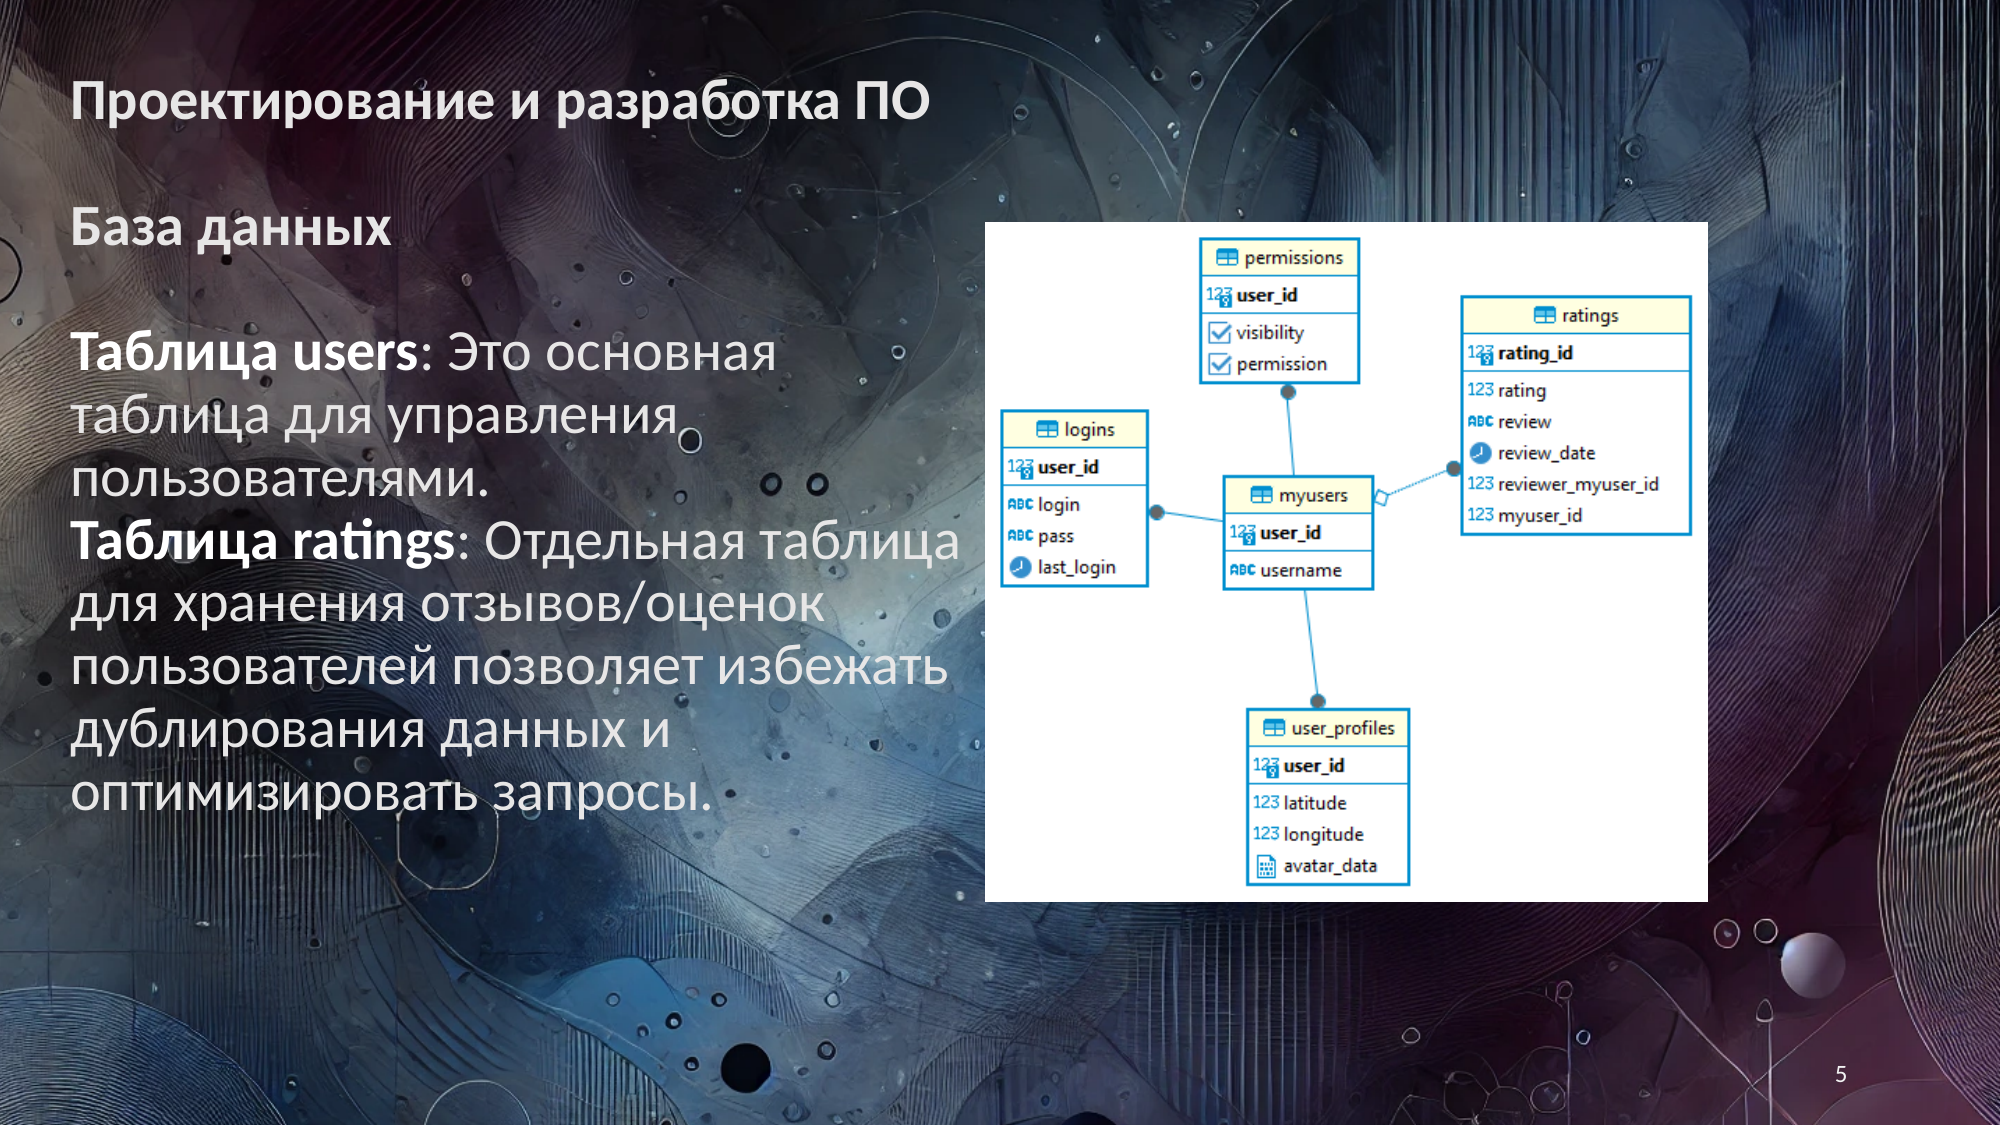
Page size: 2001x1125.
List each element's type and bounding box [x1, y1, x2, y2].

picture [985, 222, 1708, 902]
list [0, 0, 2000, 1125]
